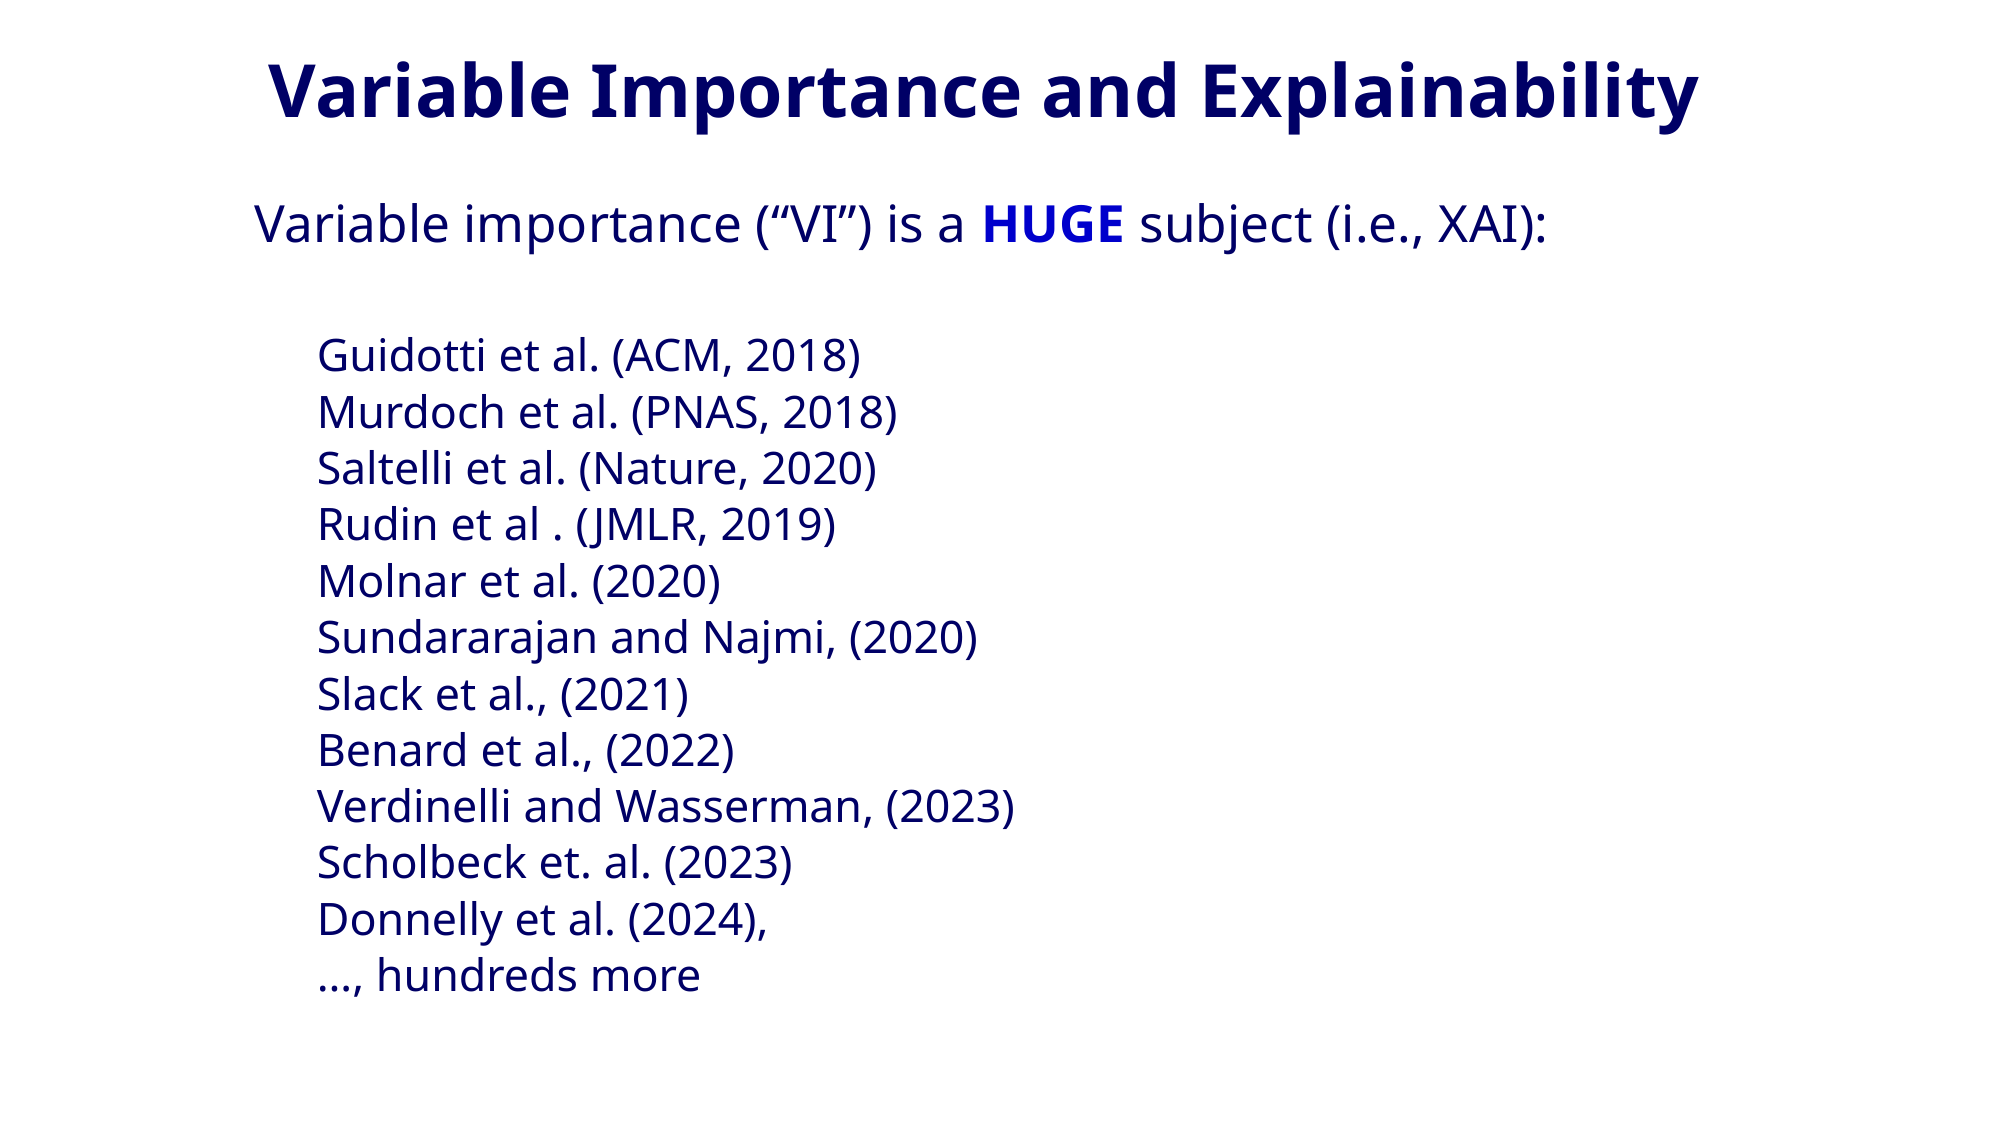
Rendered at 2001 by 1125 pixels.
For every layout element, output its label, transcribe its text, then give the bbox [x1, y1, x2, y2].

list Variable importance (“VI”) is a HUGE subject (i.e., XAI): Guidotti et al. (ACM, 2018) Murdoch et al. (PNAS, 2018) Saltelli et al. (Nature, 2020) Rudin et al . (JMLR, 2019) Molnar et al. (2020) Sundararajan and Najmi, (2020) Slack et al., (2021) Benard et al., (2022) Verdinelli and Wasserman, (2023) Scholbeck et. al. (2023) Donnelly et al. (2024), …, hundreds more [239, 190, 1743, 1017]
title Variable Importance and Explainability [122, 21, 1848, 166]
